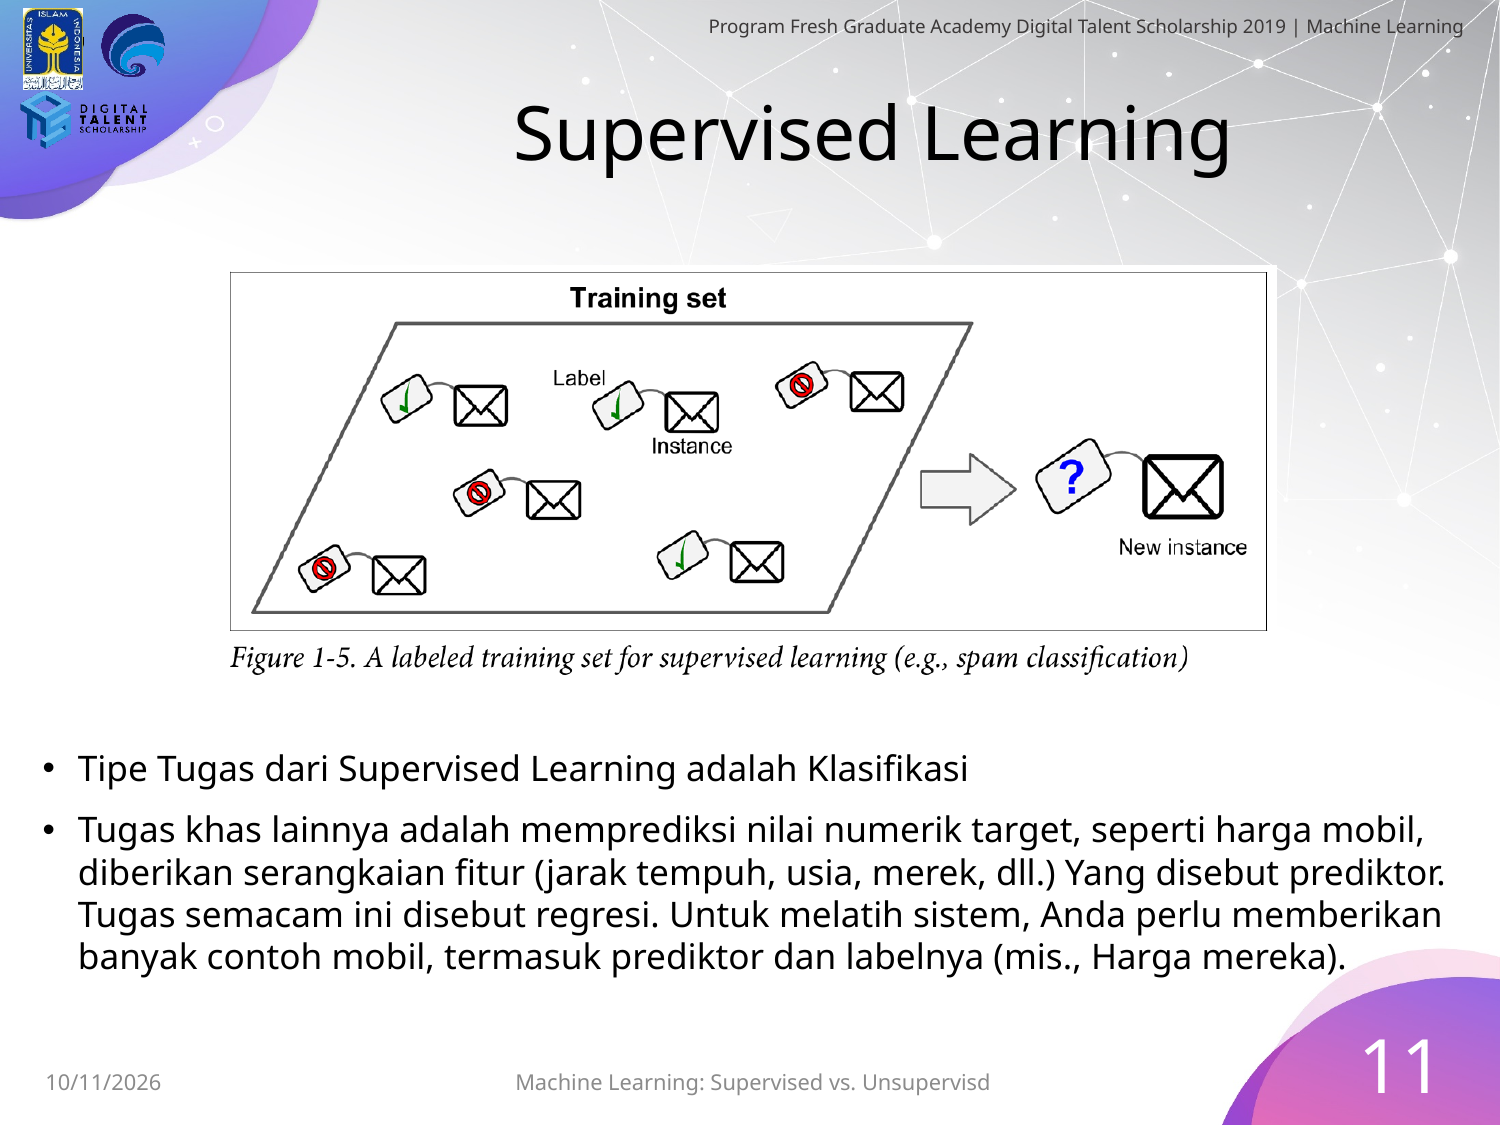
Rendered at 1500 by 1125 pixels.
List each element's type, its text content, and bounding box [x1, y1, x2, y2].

title Supervised Learning [271, 66, 1477, 207]
picture [0, 0, 1500, 1125]
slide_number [30, 1053, 272, 1114]
text_box Tipe Tugas dari Supervised Learning adalah Klasifikasi Tugas khas lainnya adalah memprediksi nilai numerik target, seperti harga mobil, diberikan serangkaian fitur (jarak tempuh, usia, merek, dll.) Yang disebut prediktor. Tugas semacam ini disebut regresi. Untuk melatih sistem, Anda perlu memberikan banyak contoh mobil, termasuk prediktor dan labelnya (mis., Harga mereka). [27, 738, 1473, 1029]
footer Machine Learning: Supervised vs. Unsupervisd [386, 1053, 1121, 1114]
slide_number 11 [1327, 1025, 1477, 1115]
